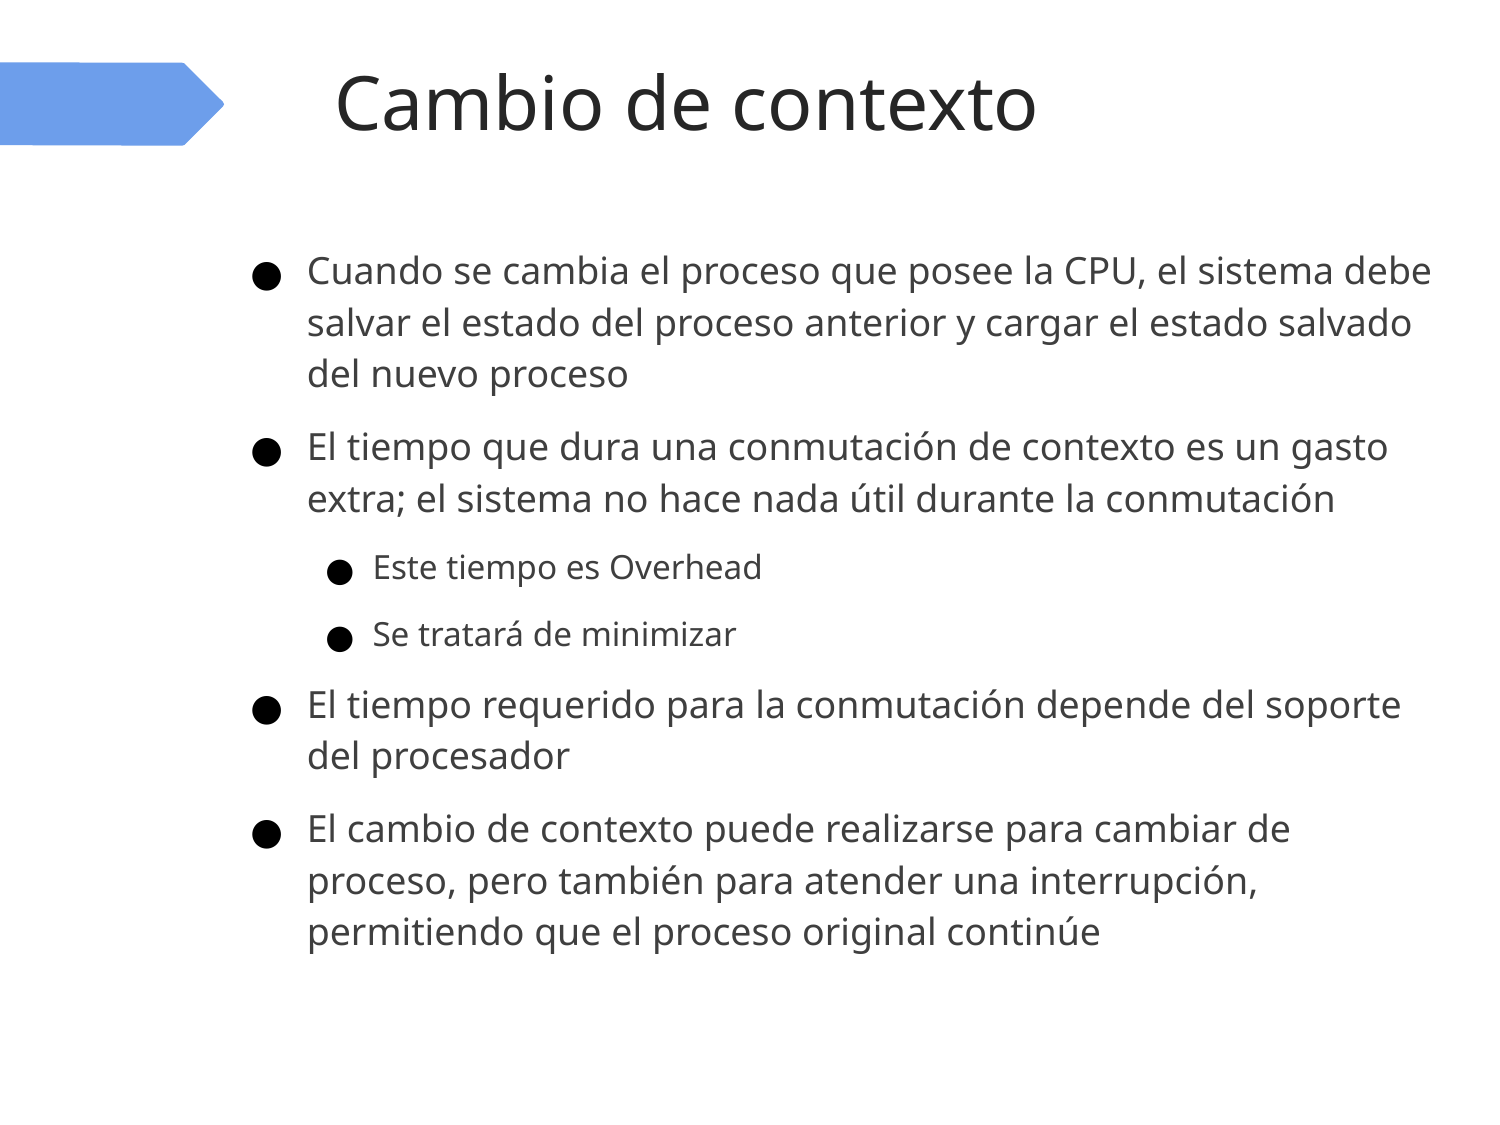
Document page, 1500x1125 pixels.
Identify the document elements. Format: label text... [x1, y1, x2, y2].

title Cambio de contexto [319, 48, 1400, 232]
list Cuando se cambia el proceso que posee la CPU, el sistema debe salvar el estado del proceso anterior y cargar el estado salvado del nuevo proceso El tiempo que dura una conmutación de contexto es un gasto extra; el sistema no hace nada útil durante la conmutación Este tiempo es Overhead Se tratará de minimizar El tiempo requerido para la conmutación depende del soporte del procesador El cambio de contexto puede realizarse para cambiar de proceso, pero también para atender una interrupción, permitiendo que el proceso original continúe [235, 232, 1466, 1088]
